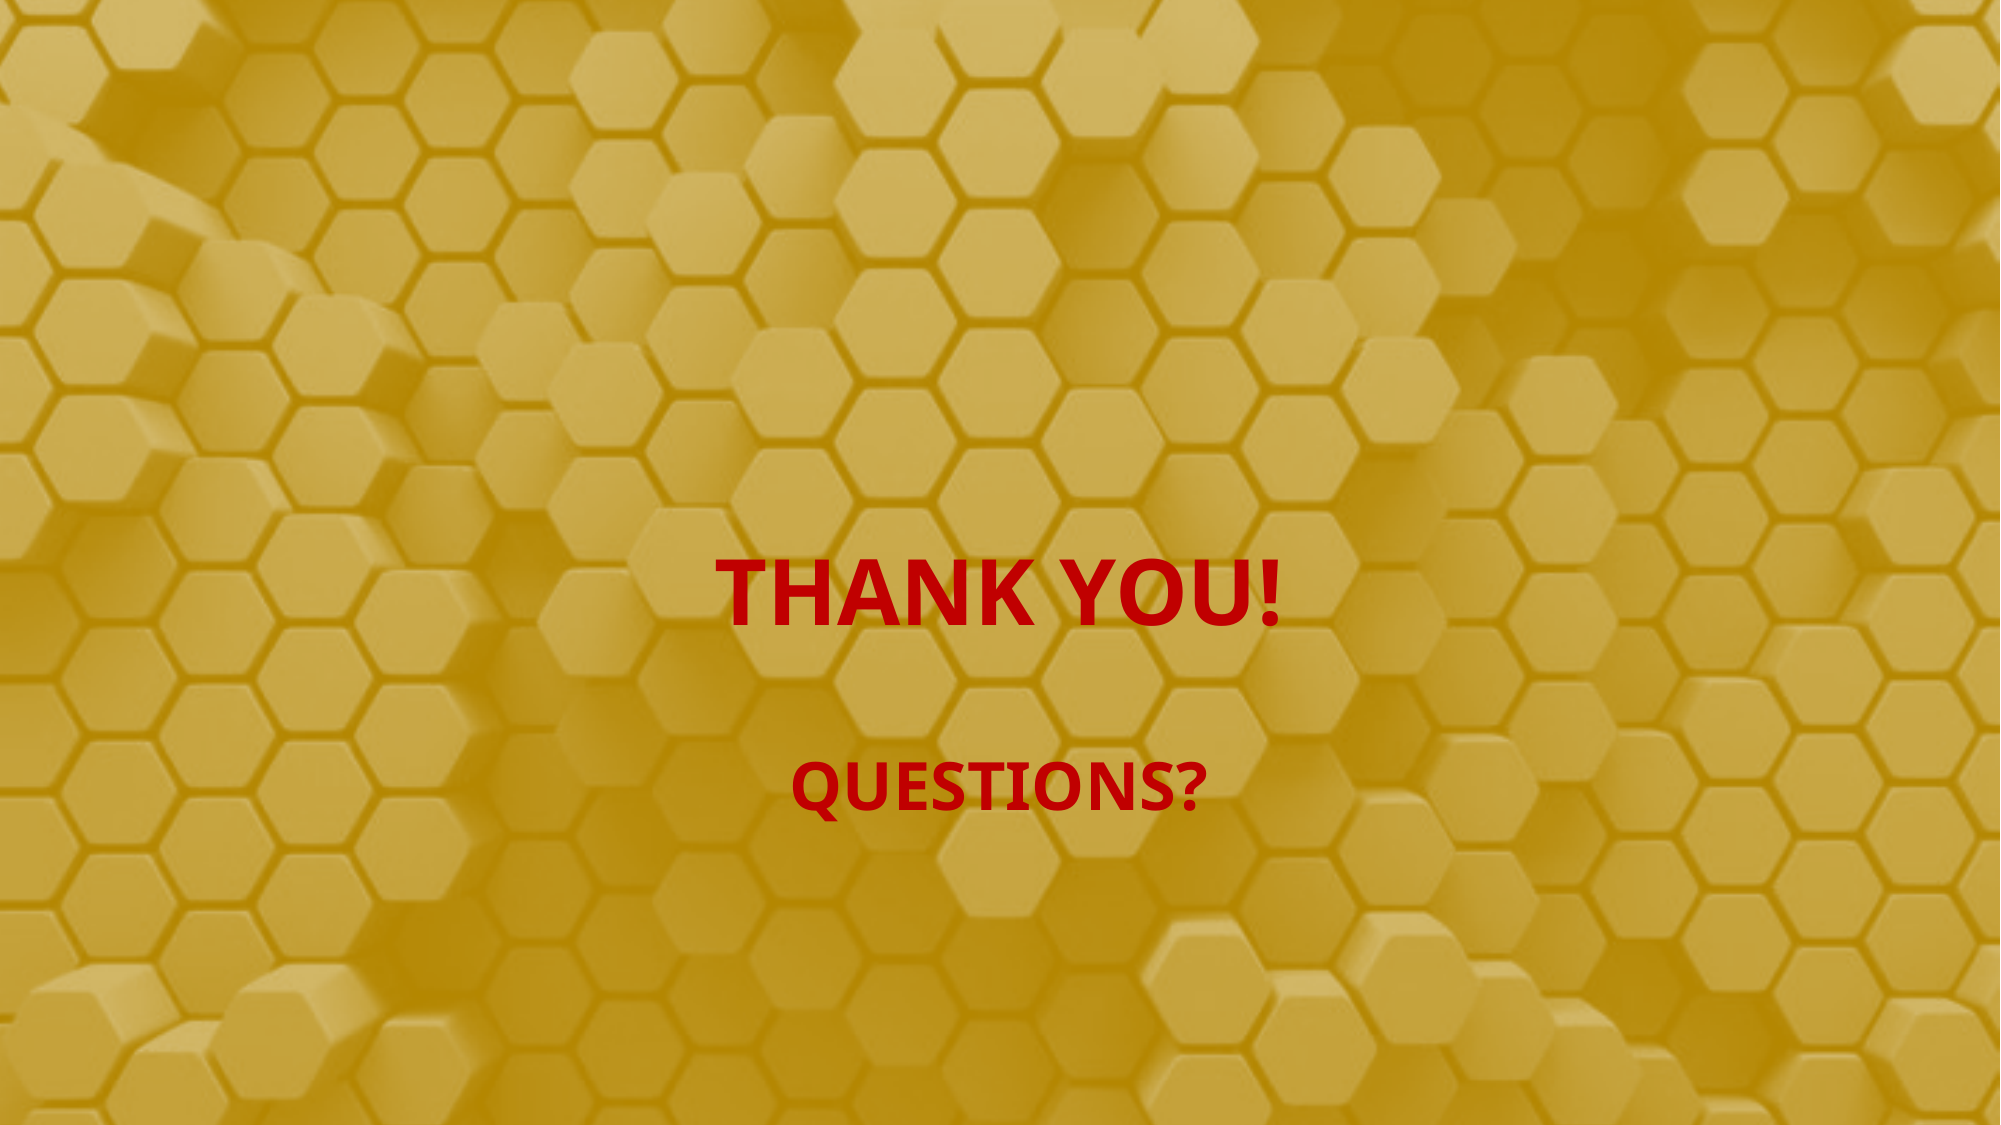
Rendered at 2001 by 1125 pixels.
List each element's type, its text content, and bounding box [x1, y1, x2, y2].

title Thank you! [136, 280, 1862, 623]
text_box Questions? [136, 623, 1862, 833]
